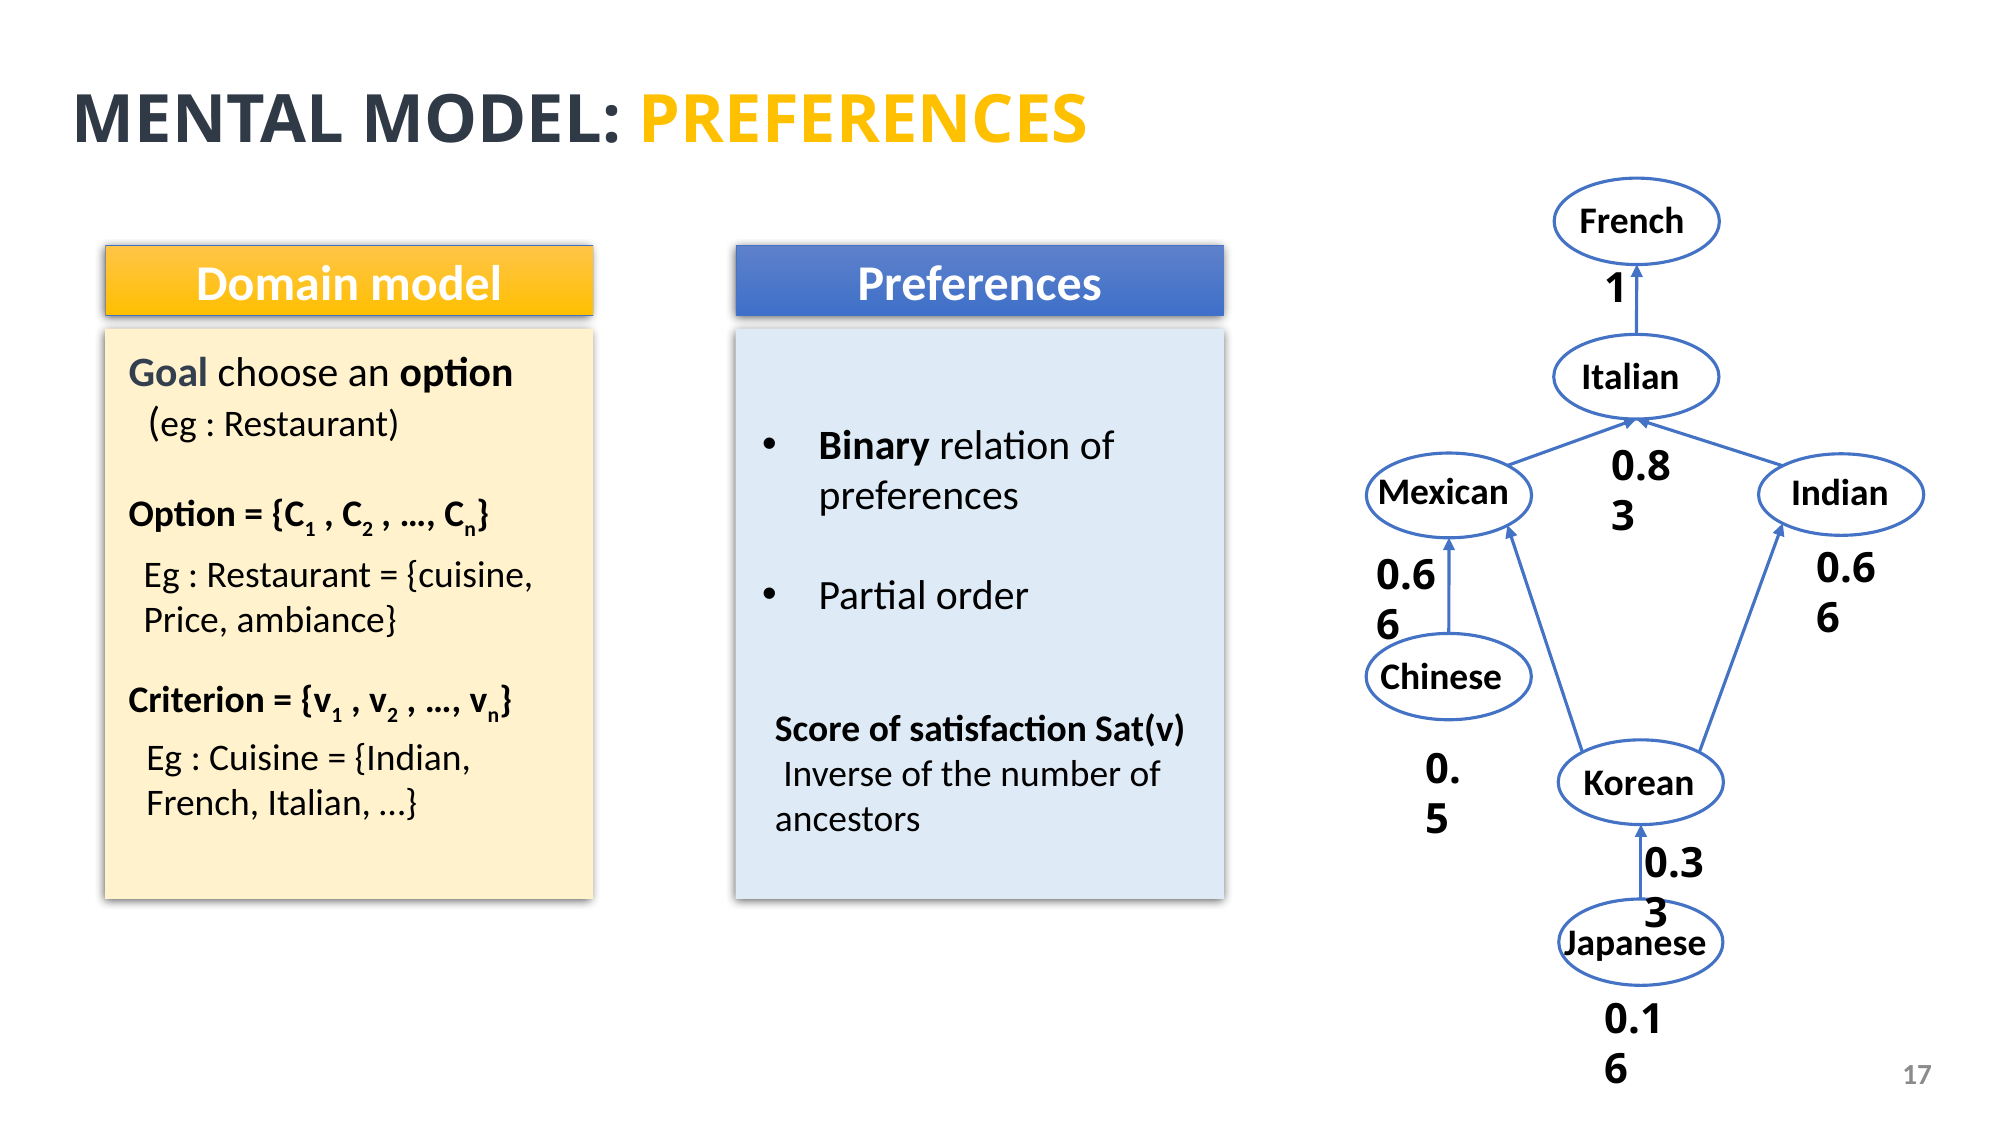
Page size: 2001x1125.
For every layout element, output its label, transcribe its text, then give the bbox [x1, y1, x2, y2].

text_box 0.66 [1802, 533, 1909, 649]
text_box [1380, 520, 1518, 539]
text_box [1578, 971, 1704, 984]
text_box Italian [1566, 344, 1695, 405]
text_box 0.5 [1410, 734, 1496, 850]
text_box [1383, 704, 1507, 721]
text_box [1582, 177, 1691, 188]
text_box [1758, 467, 1925, 533]
text_box [1582, 333, 1691, 344]
title Mental model: PREFERENCES [56, 33, 1985, 209]
text_box 1 [1590, 253, 1621, 319]
text_box 0.33 [1630, 828, 1737, 943]
text_box [1553, 353, 1566, 400]
text_box 0.16 [1590, 984, 1697, 1042]
text_box Indian [1776, 460, 1904, 520]
text_box 0.66 [1362, 540, 1469, 656]
text_box [1573, 346, 1720, 419]
text_box [1795, 453, 1887, 460]
text_box Korean [1568, 750, 1710, 811]
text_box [1507, 419, 1637, 466]
text_box [1585, 739, 1696, 750]
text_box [104, 245, 594, 899]
text_box [1579, 811, 1703, 826]
slide_number 17 [1496, 1042, 1947, 1103]
text_box [1557, 761, 1568, 803]
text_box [1507, 525, 1583, 753]
text_box [1524, 476, 1533, 514]
text_box [1570, 192, 1720, 266]
text_box French [1564, 188, 1700, 248]
text_box [1553, 200, 1564, 243]
text_box 0.83 [1596, 466, 1703, 547]
text_box [1404, 452, 1494, 459]
text_box [1710, 758, 1725, 807]
text_box Chinese [1365, 644, 1507, 704]
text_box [1699, 523, 1783, 753]
text_box [1469, 634, 1505, 644]
text_box Mexican [1362, 459, 1524, 520]
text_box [1637, 419, 1783, 466]
text_box Japanese [1549, 910, 1722, 971]
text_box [735, 245, 1224, 899]
text_box [1584, 898, 1630, 910]
